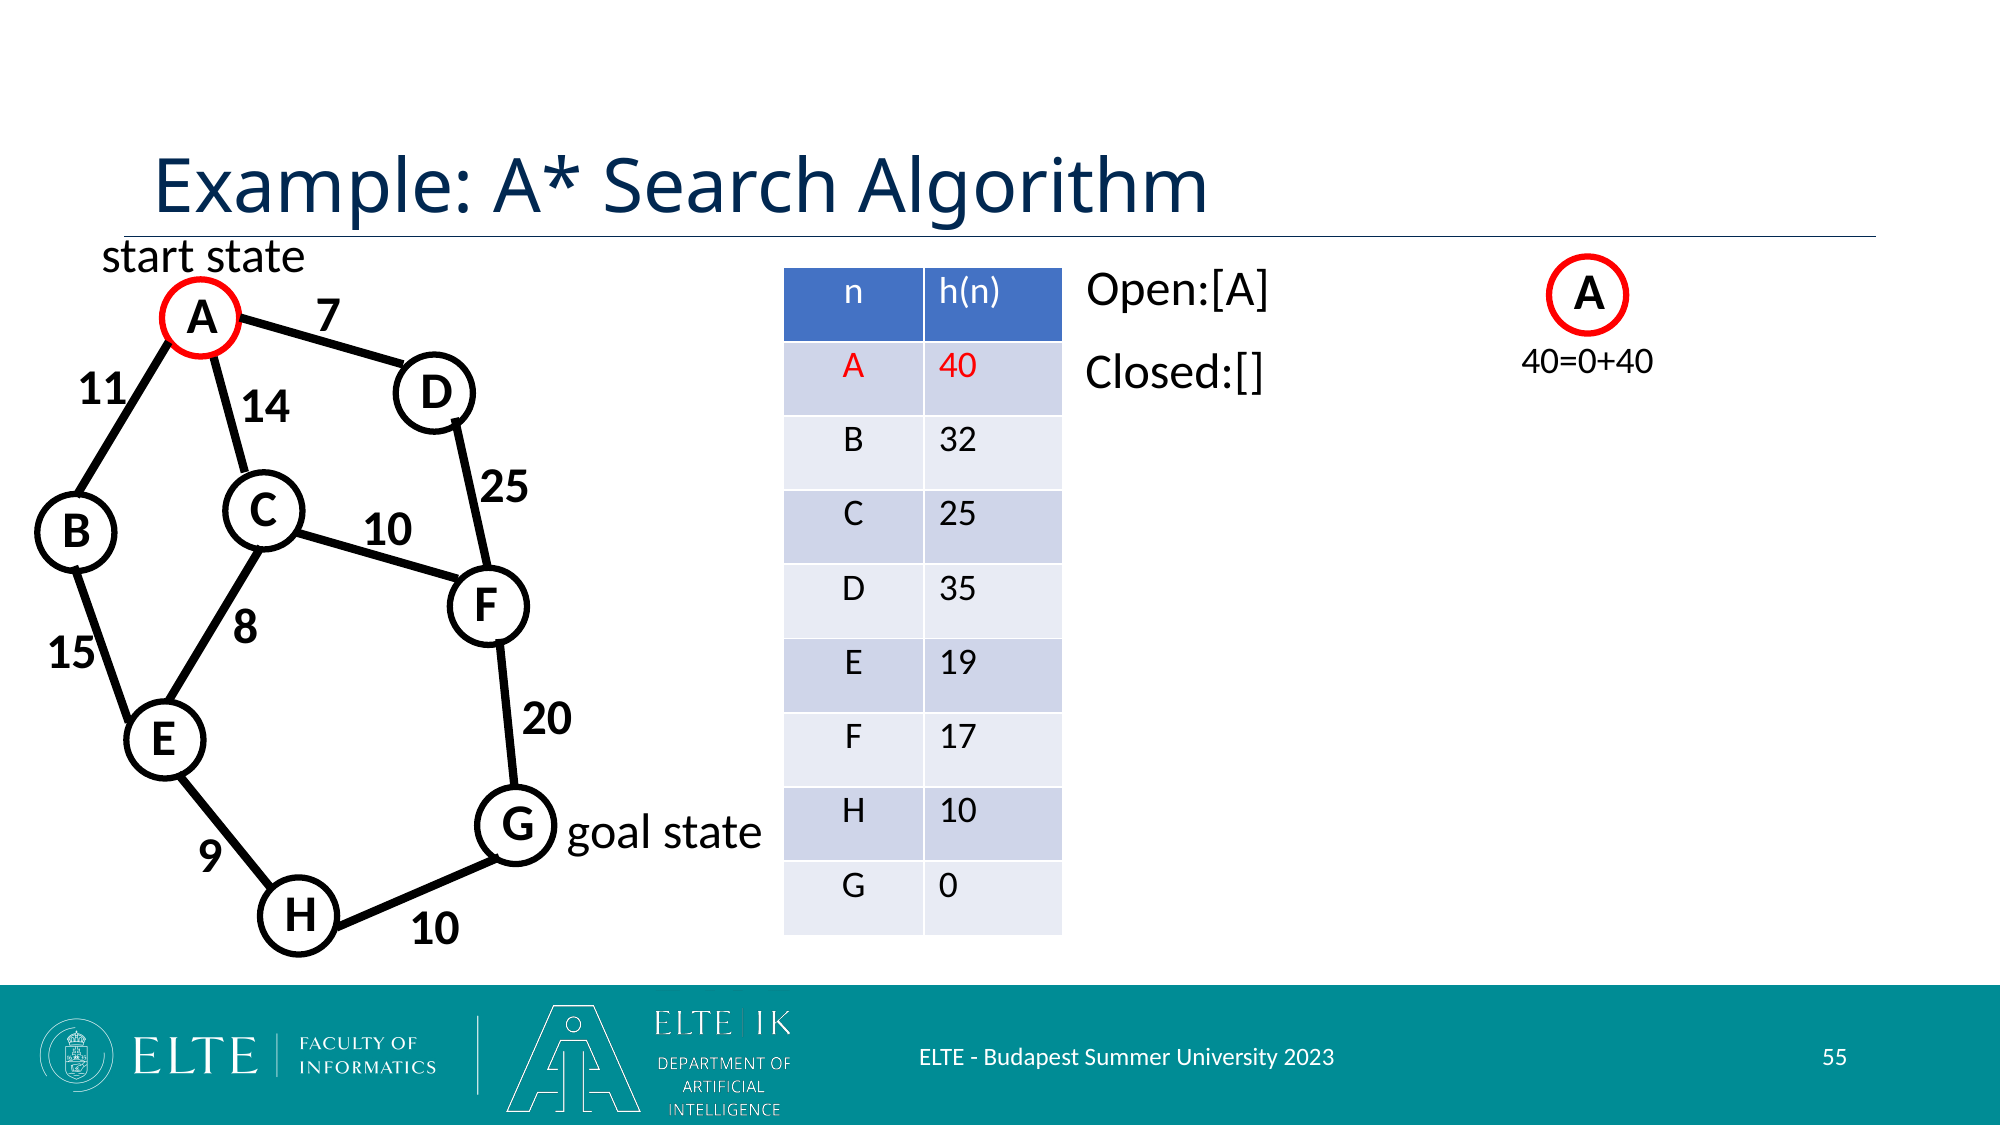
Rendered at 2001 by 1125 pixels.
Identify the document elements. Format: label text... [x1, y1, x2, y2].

table_header h(n) [925, 268, 1062, 341]
table_cell 10 [925, 788, 1062, 860]
text_box 8 [218, 585, 274, 661]
table_cell H [784, 788, 923, 860]
table_cell 17 [925, 714, 1062, 786]
table_cell 25 [925, 491, 1062, 563]
title Example: A* Search Algorithm [137, 59, 1863, 237]
text_box Closed:[] [1070, 331, 1314, 407]
table_cell 32 [925, 417, 1062, 489]
table_cell B [784, 417, 923, 489]
table_cell 19 [925, 639, 1062, 712]
text_box goal state [551, 791, 778, 867]
text_box 20 [506, 677, 588, 752]
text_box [504, 990, 790, 1120]
table_cell G [784, 862, 923, 935]
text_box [395, 349, 473, 432]
footer ELTE - Budapest Summer University 2023 [790, 1025, 1465, 1085]
text_box 15 [31, 611, 112, 687]
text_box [1548, 251, 1627, 334]
table_cell A [784, 343, 923, 415]
text_box 40=0+40 [1506, 328, 1679, 389]
table_cell E [784, 639, 923, 712]
text_box Open:[A] [1071, 247, 1315, 323]
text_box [259, 872, 338, 955]
table_cell F [784, 714, 923, 786]
text_box 11 [62, 347, 143, 422]
table_cell 40 [925, 343, 1062, 415]
picture [0, 985, 2000, 1125]
text_box 10 [347, 487, 428, 563]
text_box 25 [464, 445, 545, 521]
table_header n [784, 268, 923, 341]
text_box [449, 562, 527, 645]
table_cell C [784, 491, 923, 563]
slide_number 55 [1563, 1026, 1863, 1085]
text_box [161, 274, 240, 357]
text_box start state [86, 215, 322, 290]
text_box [37, 488, 115, 572]
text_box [477, 781, 555, 865]
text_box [126, 696, 204, 779]
text_box 9 [182, 815, 238, 891]
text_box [225, 467, 303, 550]
table_cell 0 [925, 862, 1062, 935]
text_box 7 [300, 273, 356, 349]
table_cell D [784, 565, 923, 638]
text_box 10 [394, 887, 475, 963]
table_cell 35 [925, 565, 1062, 638]
text_box 14 [224, 365, 306, 441]
